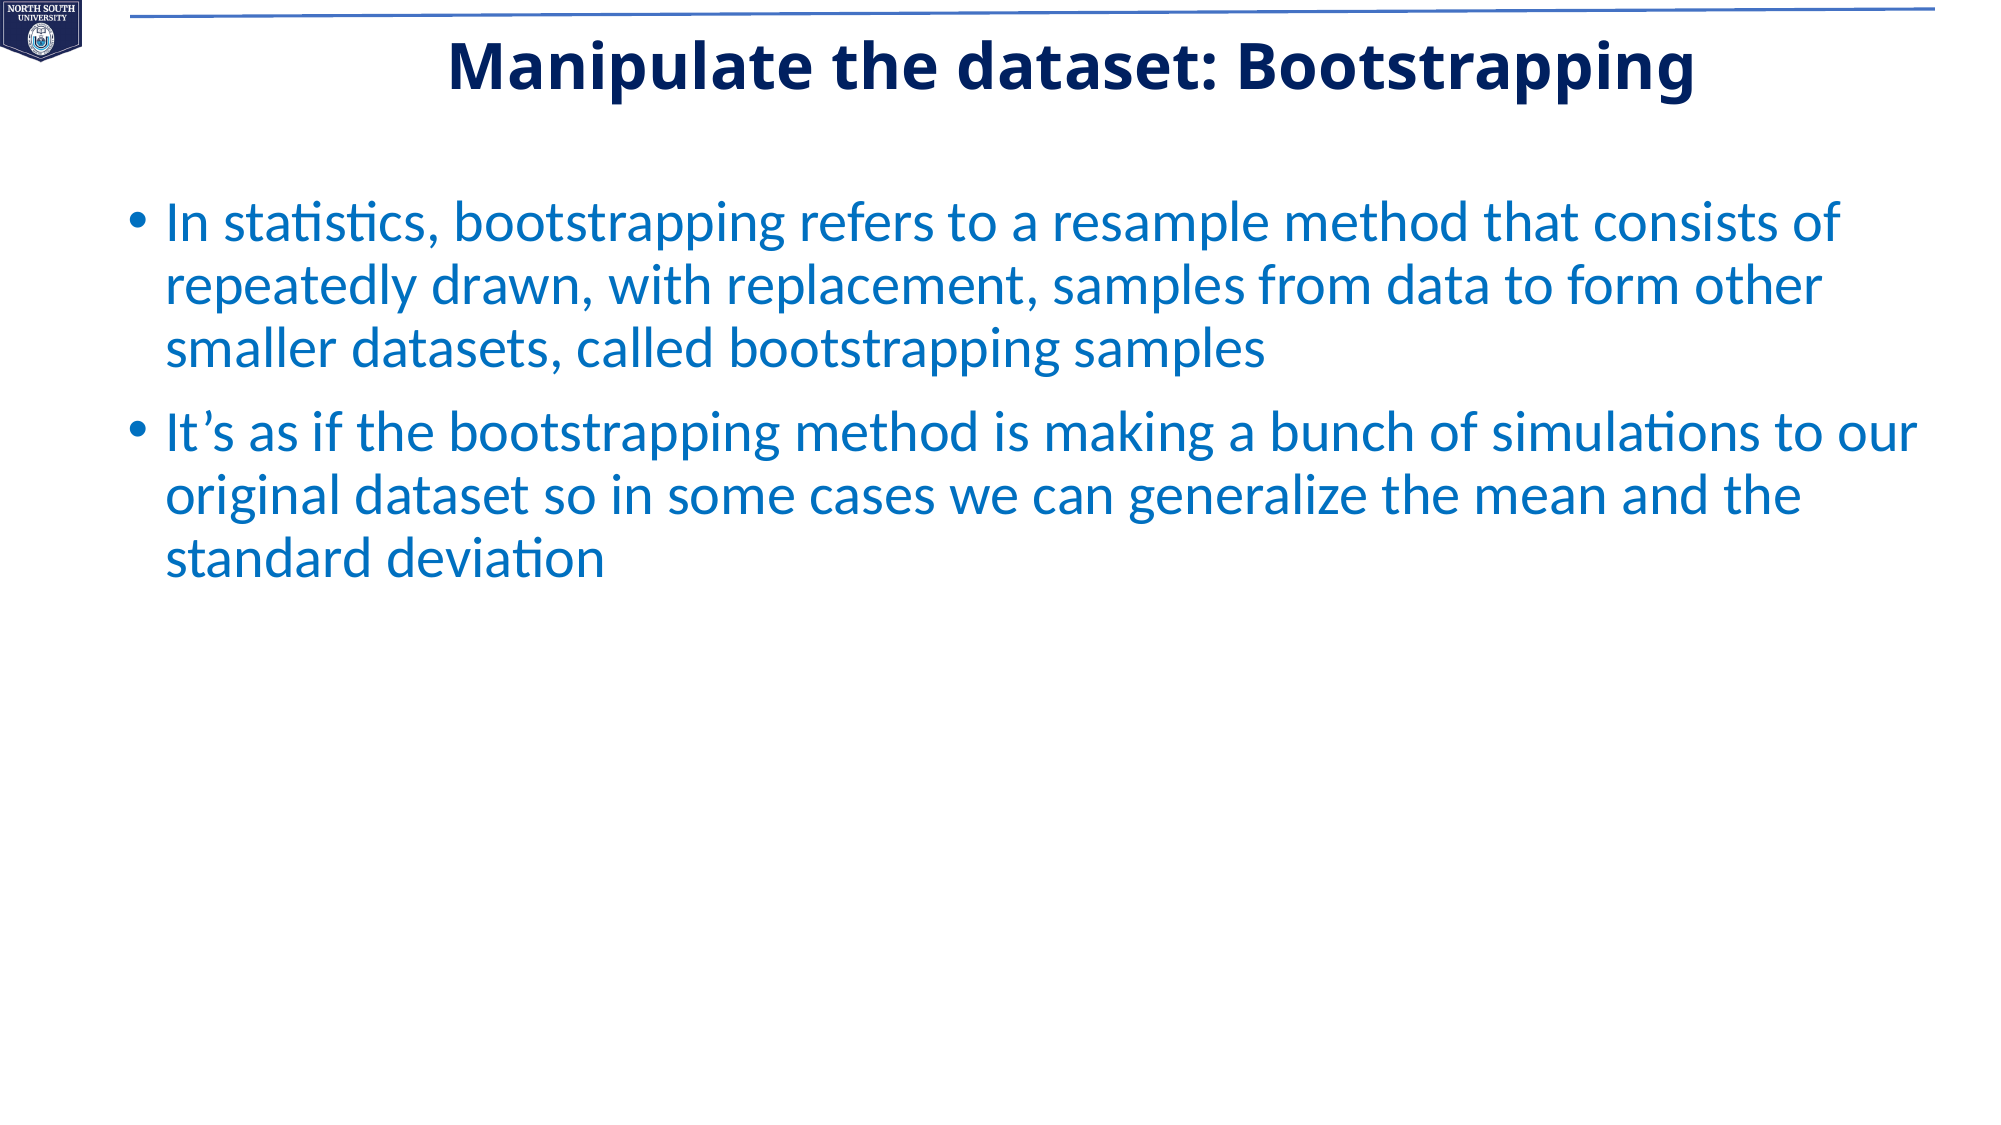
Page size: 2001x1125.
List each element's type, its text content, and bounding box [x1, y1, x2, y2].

picture [0, 0, 82, 65]
list In statistics, bootstrapping refers to a resample method that consists of repeatedly drawn, with replacement, samples from data to form other smaller datasets, called bootstrapping samples It’s as if the bootstrapping method is making a bunch of simulations to our original dataset so in some cases we can generalize the mean and the standard deviation [112, 183, 1970, 1043]
title Manipulate the dataset: Bootstrapping [209, 25, 1935, 112]
